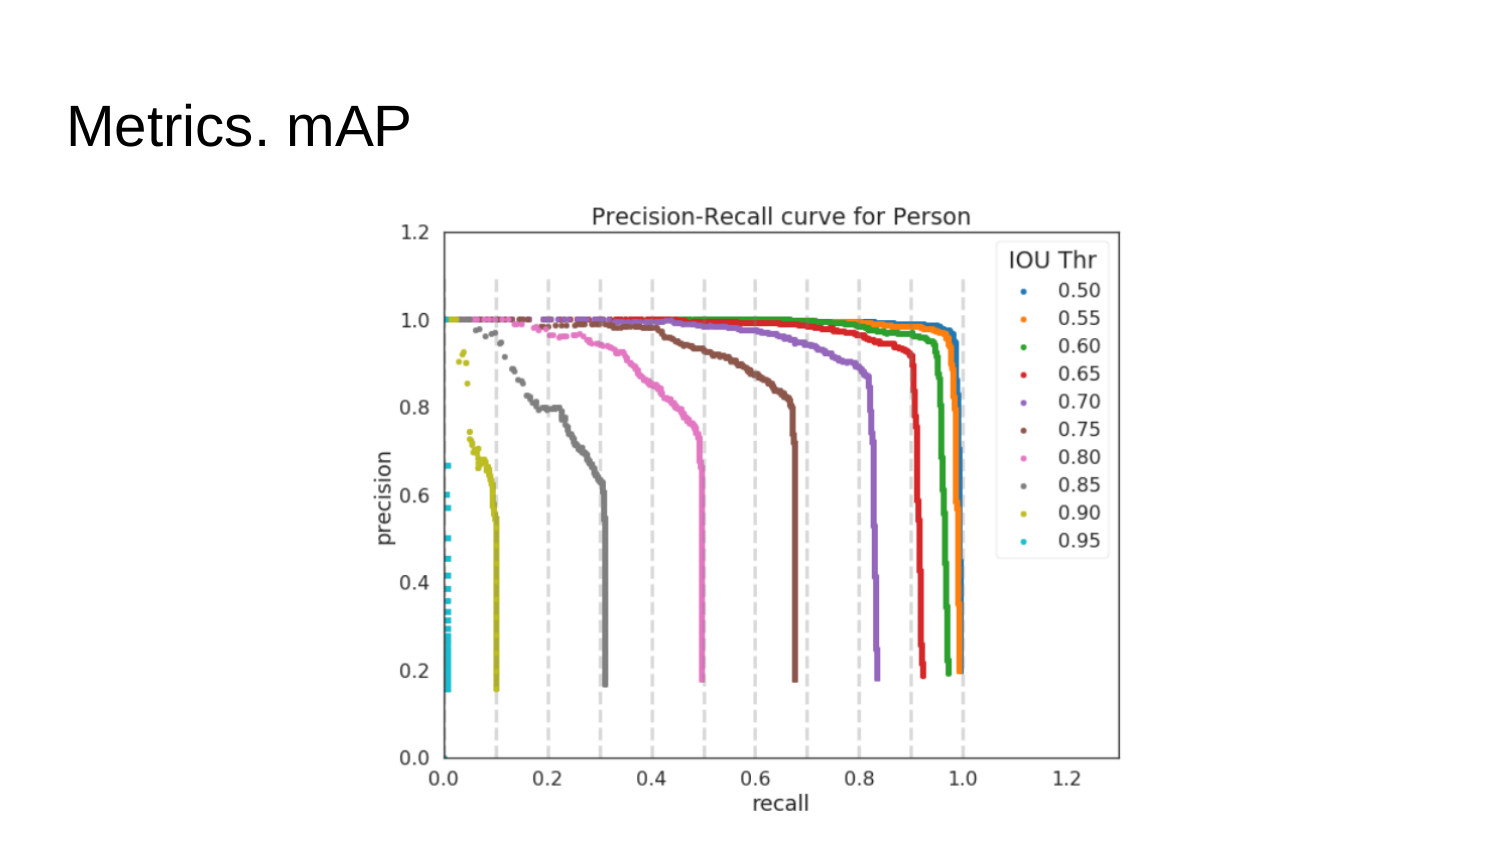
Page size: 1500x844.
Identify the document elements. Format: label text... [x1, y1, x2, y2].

picture [367, 193, 1133, 821]
title Metrics. mAP [51, 72, 1449, 167]
